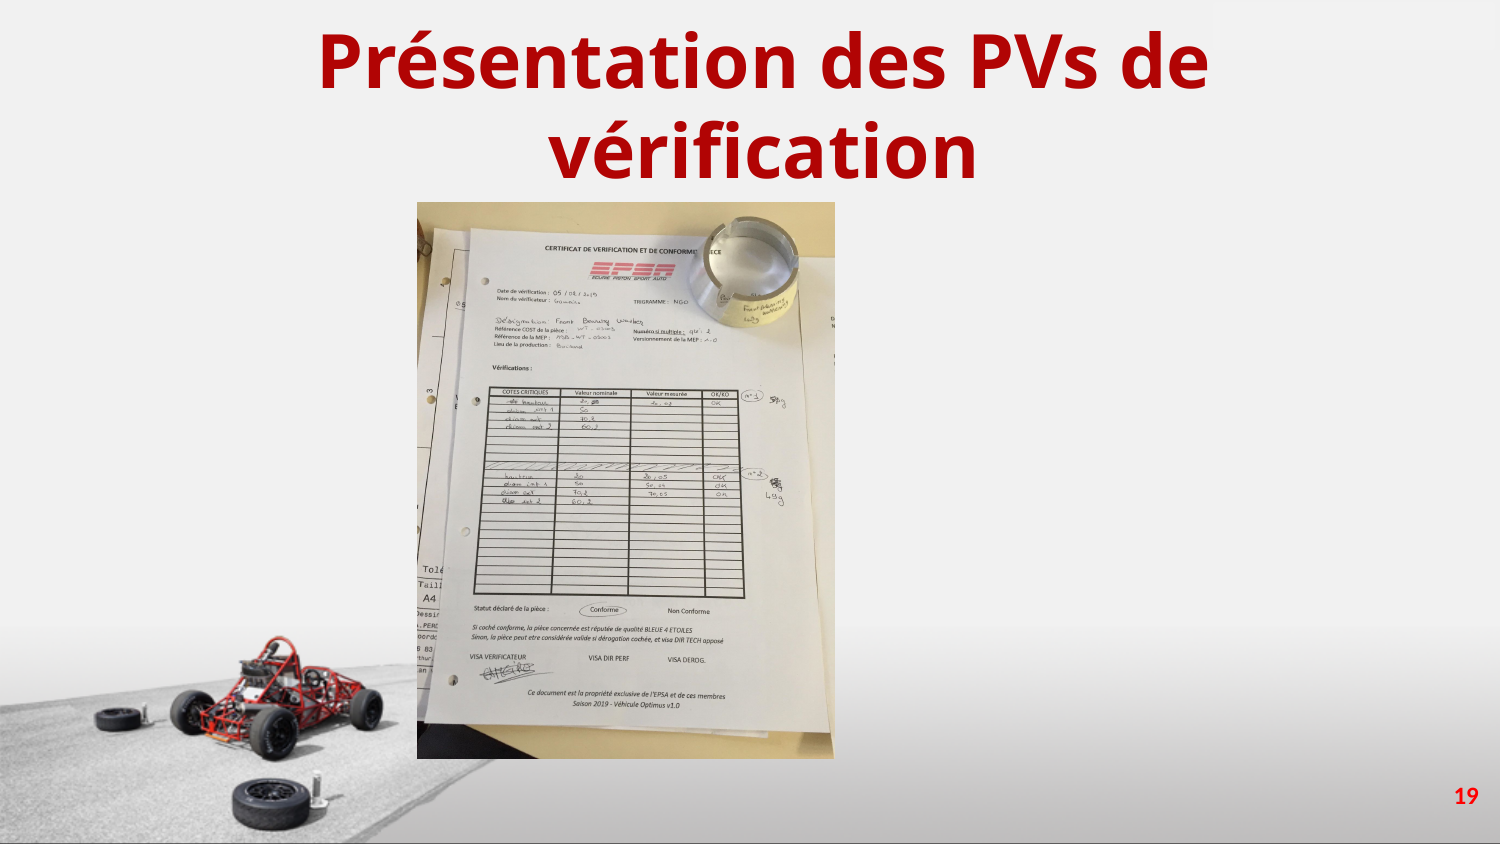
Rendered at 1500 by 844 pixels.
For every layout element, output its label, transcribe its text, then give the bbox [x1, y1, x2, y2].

picture [0, 201, 1500, 844]
title Présentation des PVs de vérification [73, 13, 1425, 194]
slide_number 19 [1340, 767, 1495, 822]
